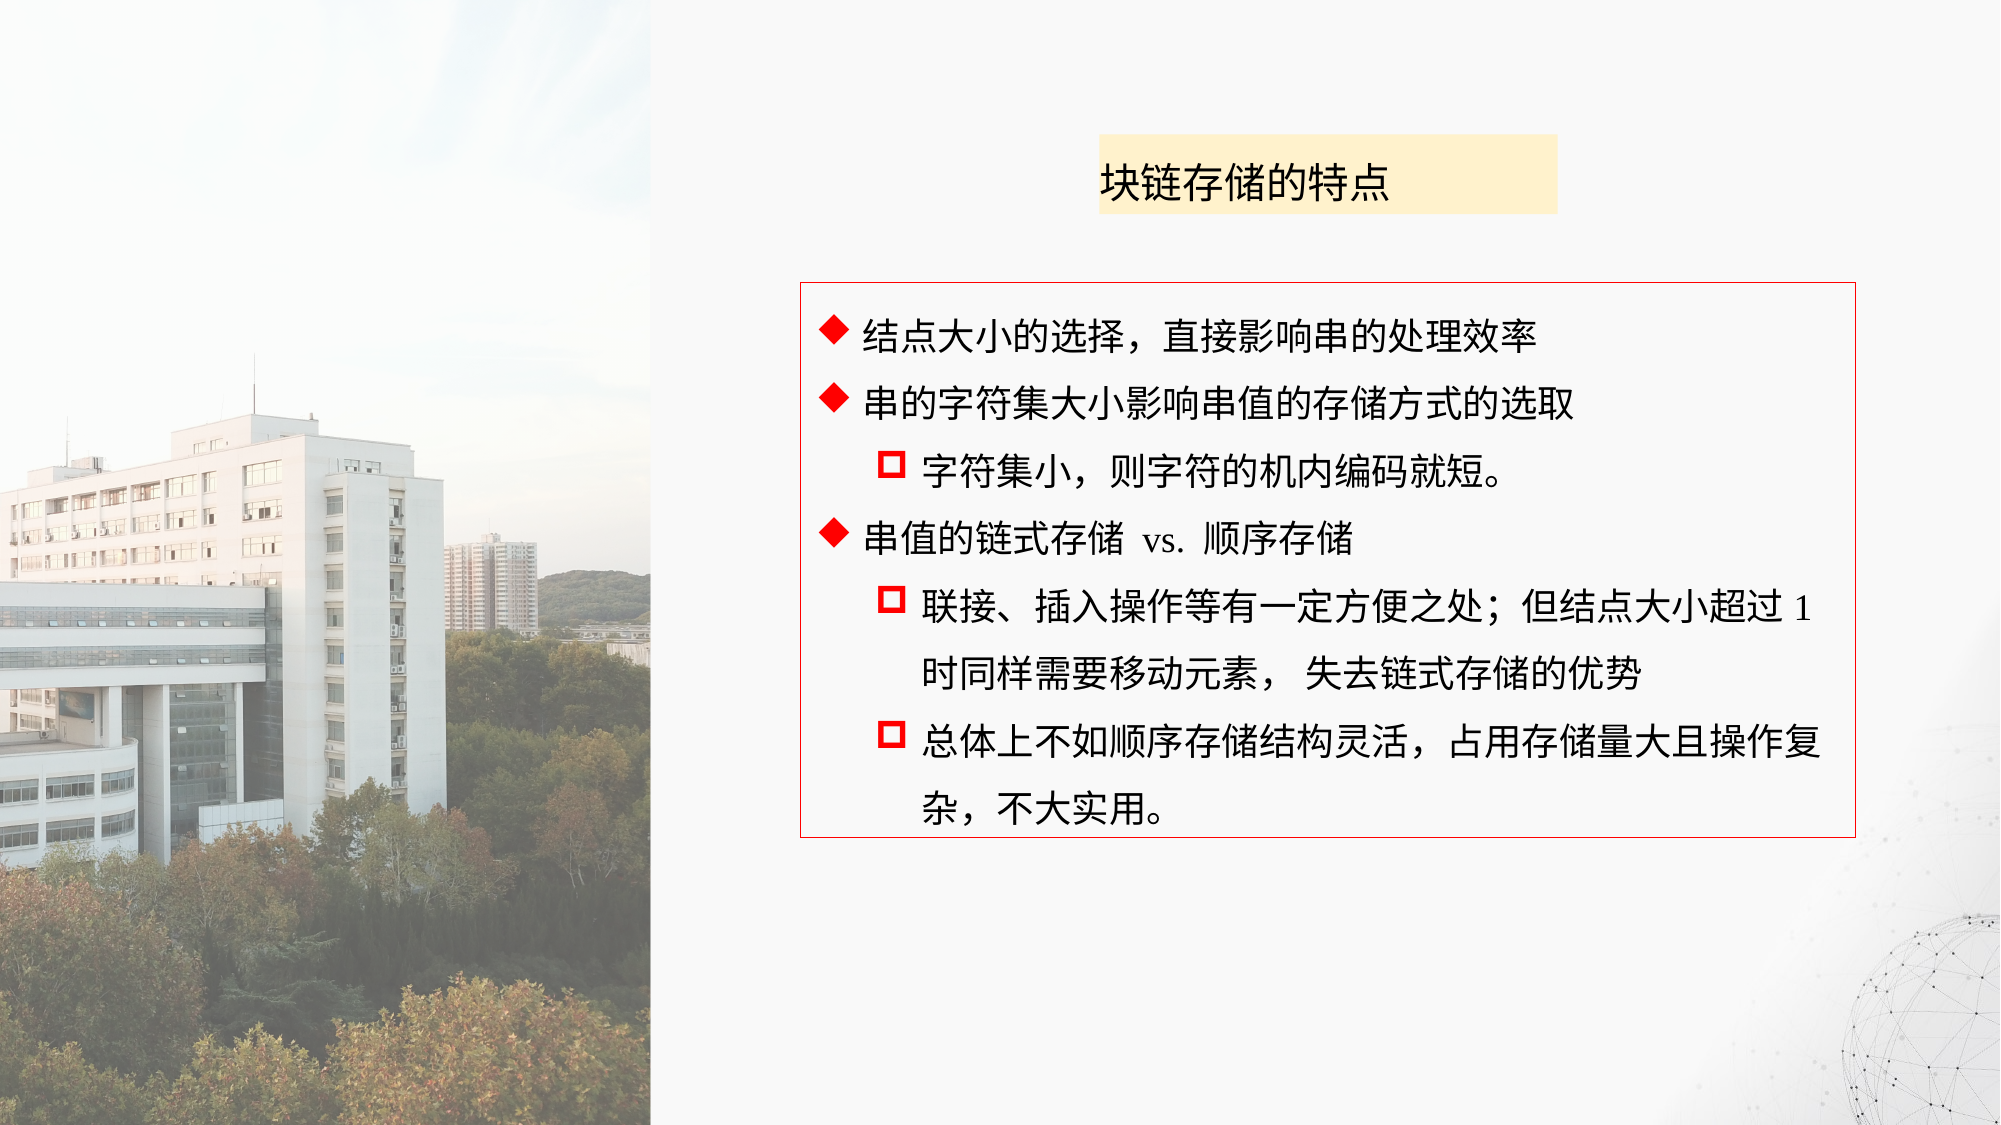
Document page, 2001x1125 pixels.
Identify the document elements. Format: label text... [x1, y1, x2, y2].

text_box 结点大小的选择，直接影响串的处理效率 串的字符集大小影响串值的存储方式的选取 字符集小，则字符的机内编码就短。 串值的链式存储 vs. 顺序存储 联接、插入操作等有一定方便之处；但结点大小超过1时同样需要移动元素， 失去链式存储的优势 总体上不如顺序存储结构灵活，占用存储量大且操作复杂，不大实用。 [800, 282, 1856, 838]
picture [0, 0, 2000, 1125]
text_box 块链存储的特点 [1099, 134, 1558, 215]
